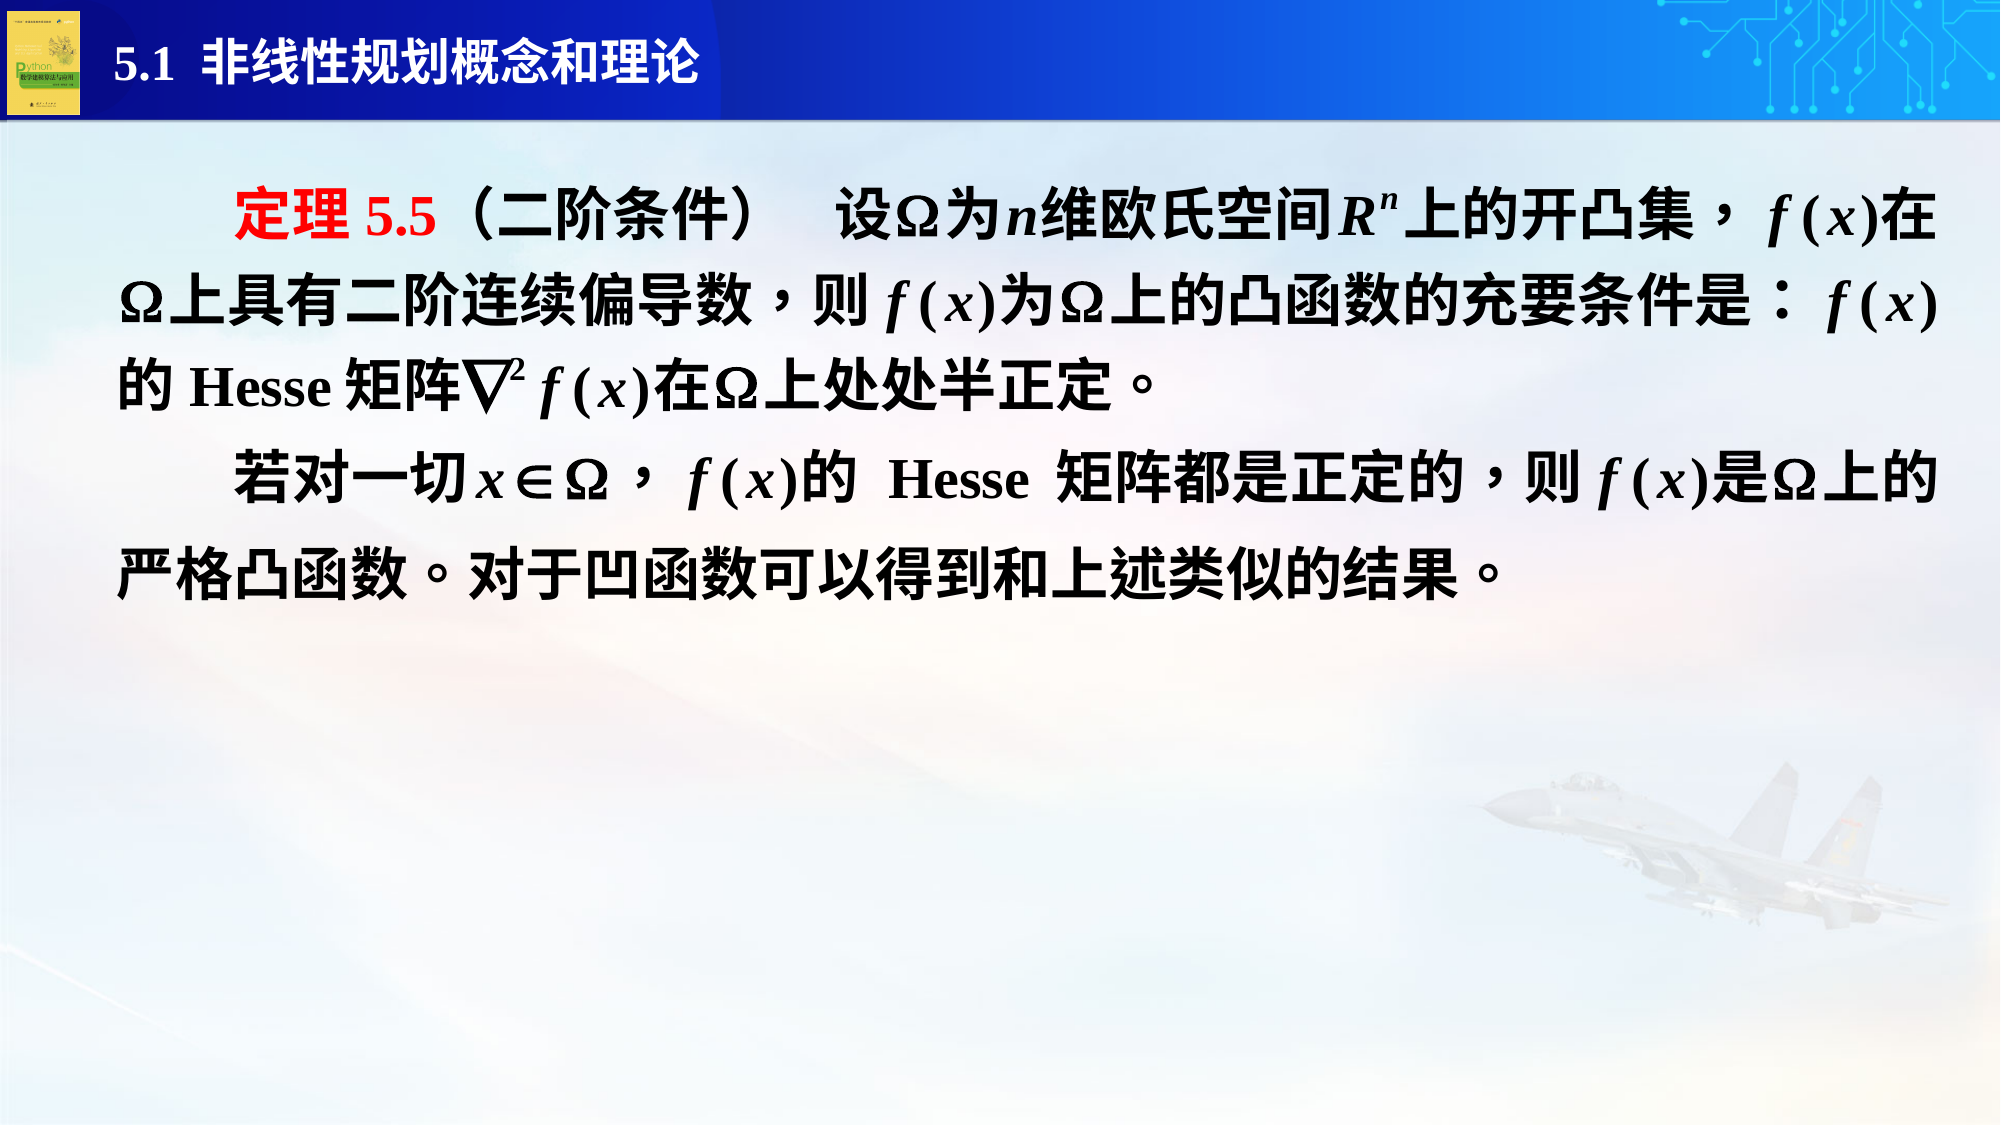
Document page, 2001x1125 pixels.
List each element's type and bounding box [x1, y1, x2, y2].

picture [0, 0, 2001, 1125]
text_box [116, 172, 1939, 1039]
